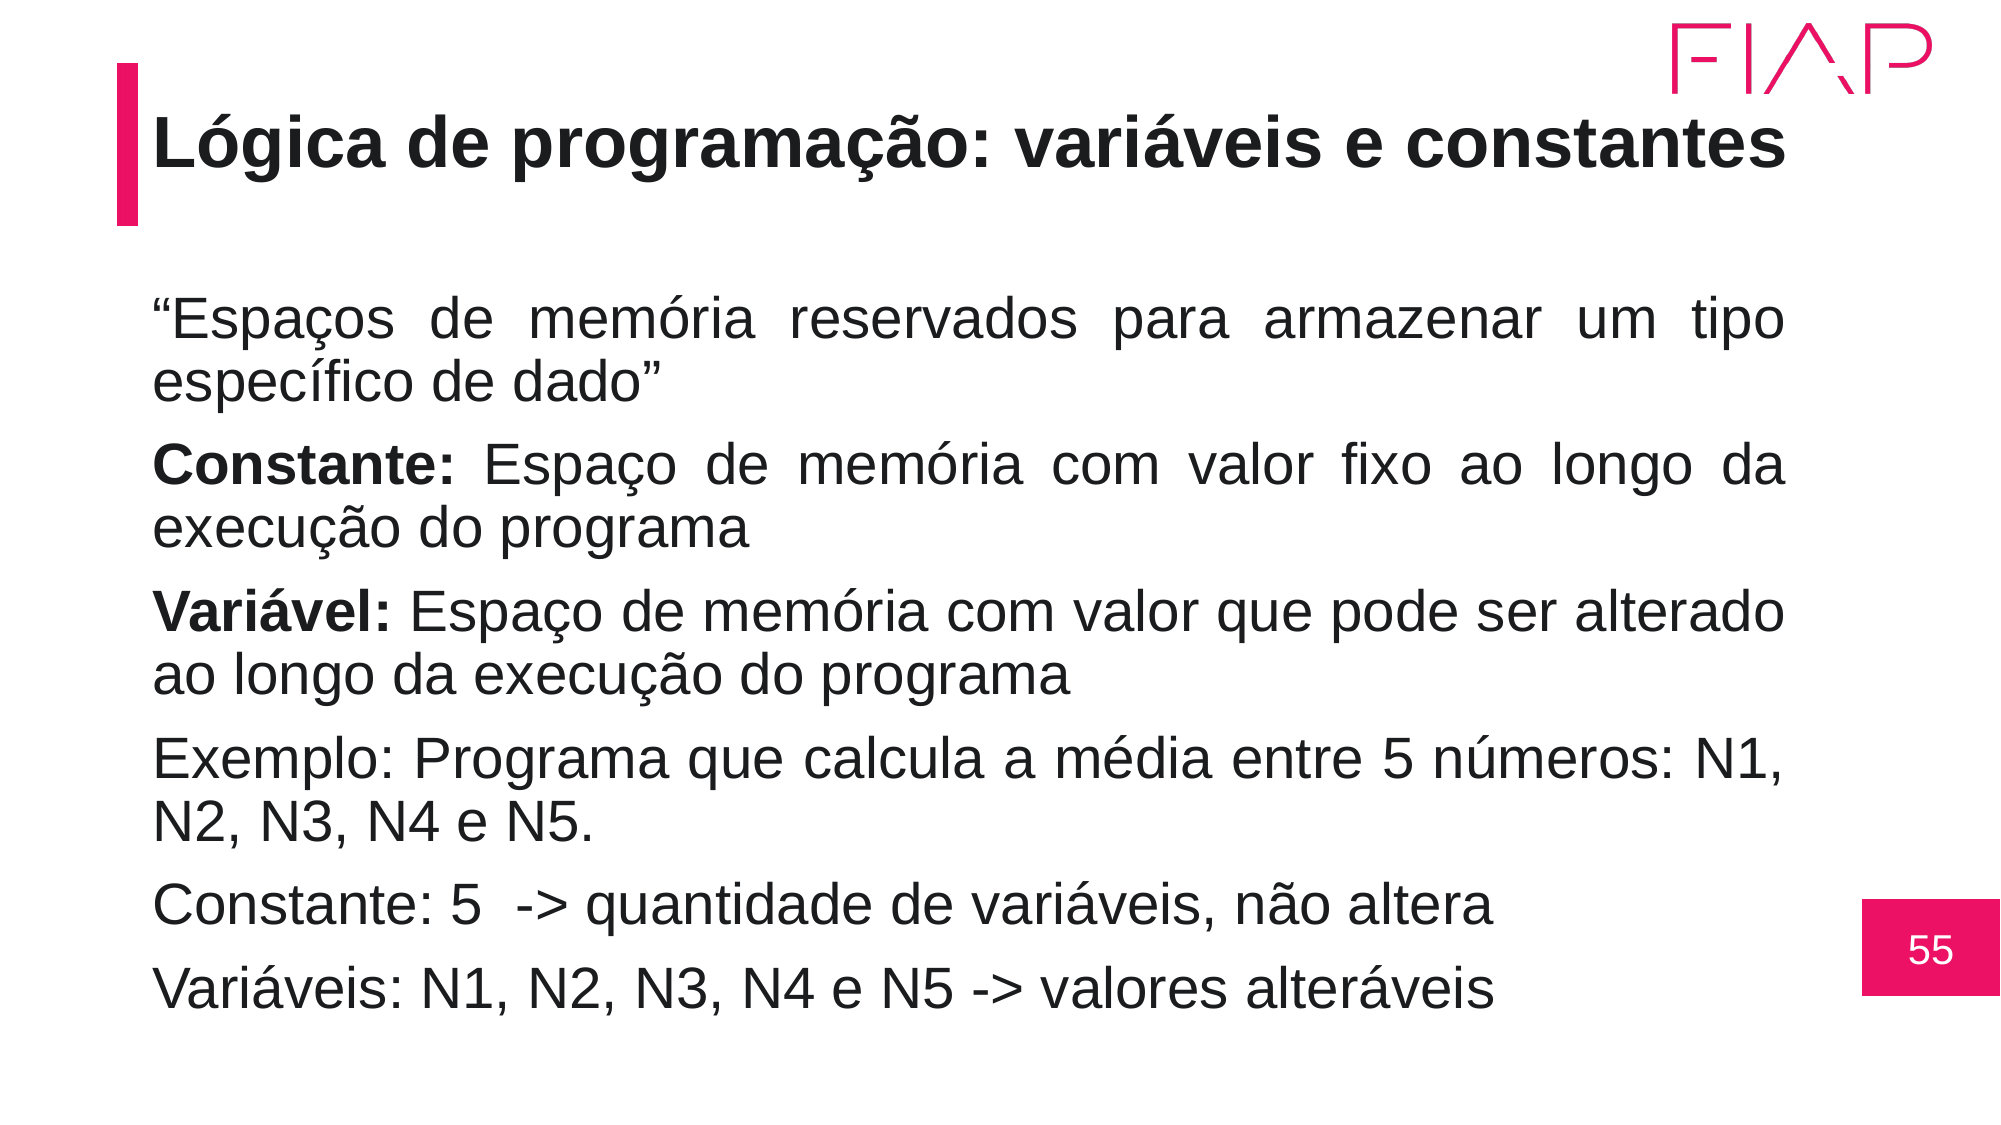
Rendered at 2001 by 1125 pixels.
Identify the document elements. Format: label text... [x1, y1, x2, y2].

picture [1862, 978, 2000, 996]
slide_number 55 [1862, 917, 2000, 978]
picture [1672, 23, 1932, 94]
picture [1862, 899, 2000, 917]
picture [117, 63, 137, 226]
list “Espaços de memória reservados para armazenar um tipo específico de dado” Constante: Espaço de memória com valor fixo ao longo da execução do programa Variável: Espaço de memória com valor que pode ser alterado ao longo da execução do programa Exemplo: Programa que calcula a média entre 5 números: N1, N2, N3, N4 e N5. Constante: 5 -> quantidade de variáveis, não altera Variáveis: N1, N2, N3, N4 e N5 -> valores alteráveis [137, 280, 1803, 1062]
title Lógica de programação: variáveis e constantes [137, 63, 1863, 226]
